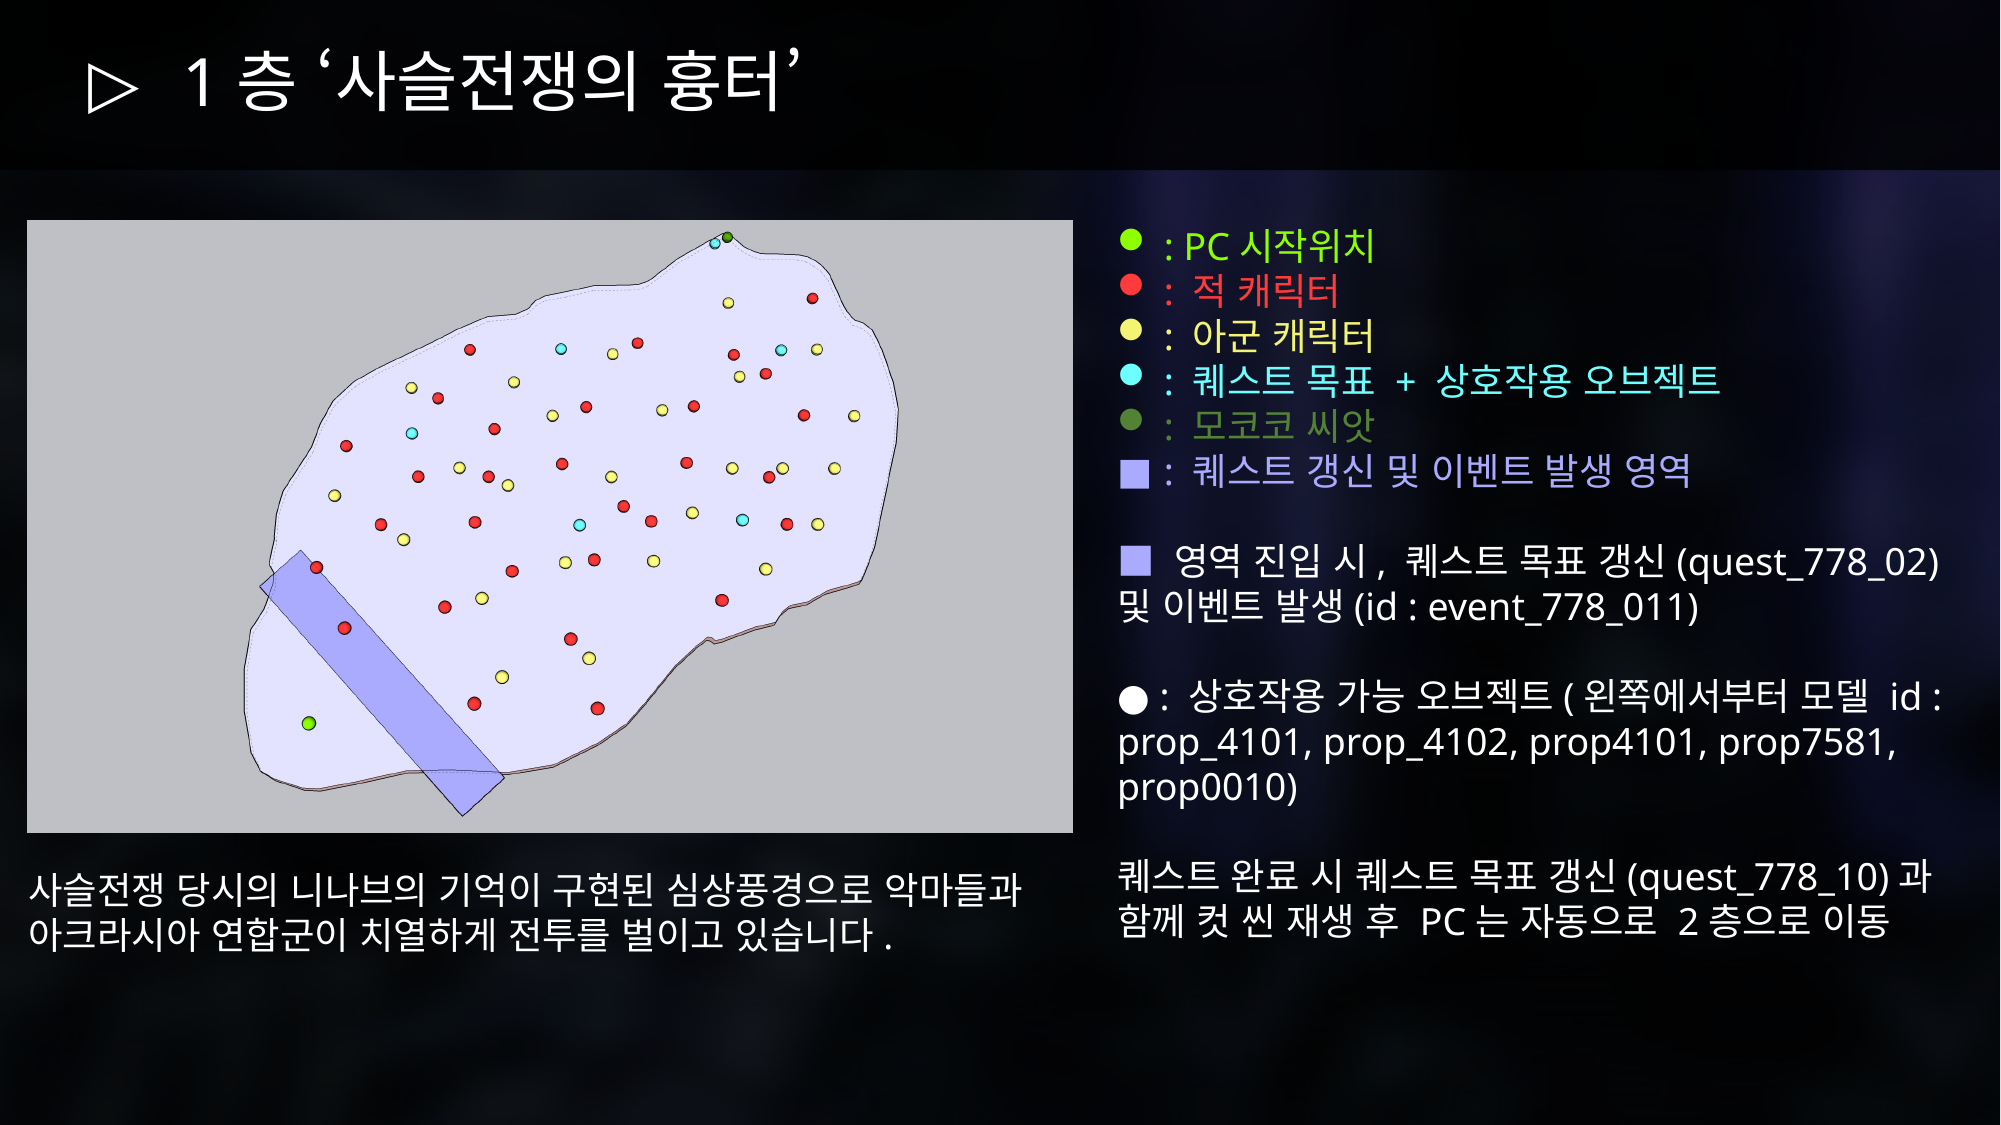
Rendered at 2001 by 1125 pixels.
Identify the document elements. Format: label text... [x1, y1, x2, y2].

title 1층 ‘사슬전쟁의 흉터’ [0, 0, 2000, 171]
text_box : PC시작위치 : 적 캐릭터 : 아군 캐릭터 : 퀘스트 목표 + 상호작용 오브젝트 : 모코코 씨앗 : 퀘스트 갱신 및 이벤트 발생 영역 ■ 영역 진입 시, 퀘스트 목표 갱신(quest_778_02) 및 이벤트 발생(id : event_778_011) ● : 상호작용 가능 오브젝트(왼쪽에서부터 모델 id : prop_4101, prop_4102, prop4101, prop7581, prop0010) 퀘스트 완료 시 퀘스트 목표 갱신(quest_778_10)과 함께 컷 씬 재생 후 PC는 자동으로 2층으로 이동 [1102, 170, 2000, 950]
text_box 사슬전쟁 당시의 니나브의 기억이 구현된 심상풍경으로 악마들과 아크라시아 연합군이 치열하게 전투를 벌이고 있습니다. [13, 859, 1103, 965]
picture [0, 0, 2001, 1125]
